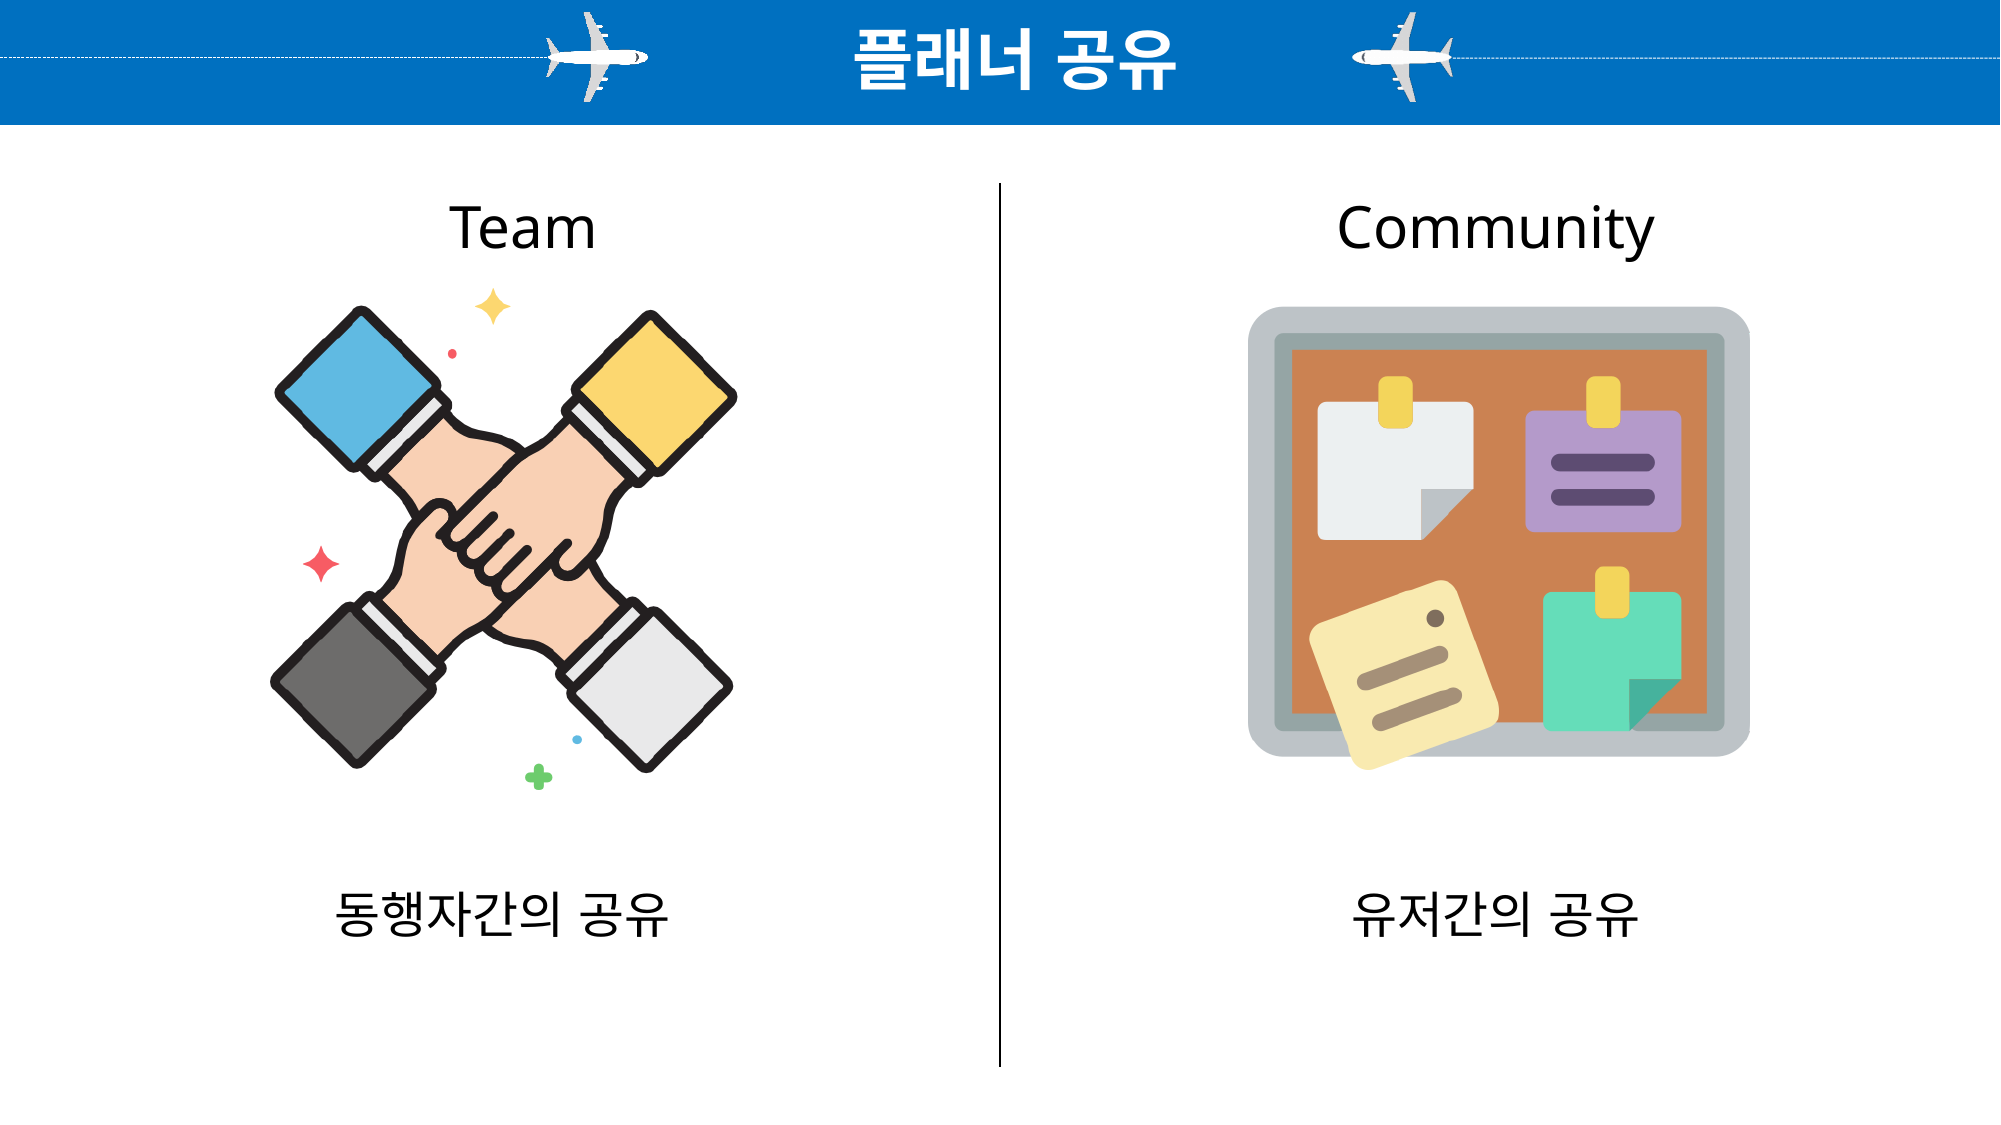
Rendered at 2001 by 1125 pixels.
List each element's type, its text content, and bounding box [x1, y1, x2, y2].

text_box 유저간의 공유 [1168, 876, 1824, 951]
text_box 플래너 공유 [683, 10, 1317, 106]
text_box Team [271, 182, 776, 268]
picture [546, 12, 648, 102]
text_box Community [1243, 182, 1749, 268]
picture [252, 288, 754, 790]
picture [1353, 13, 1453, 102]
text_box 동행자간의 공유 [175, 876, 830, 951]
picture [1248, 289, 1750, 791]
